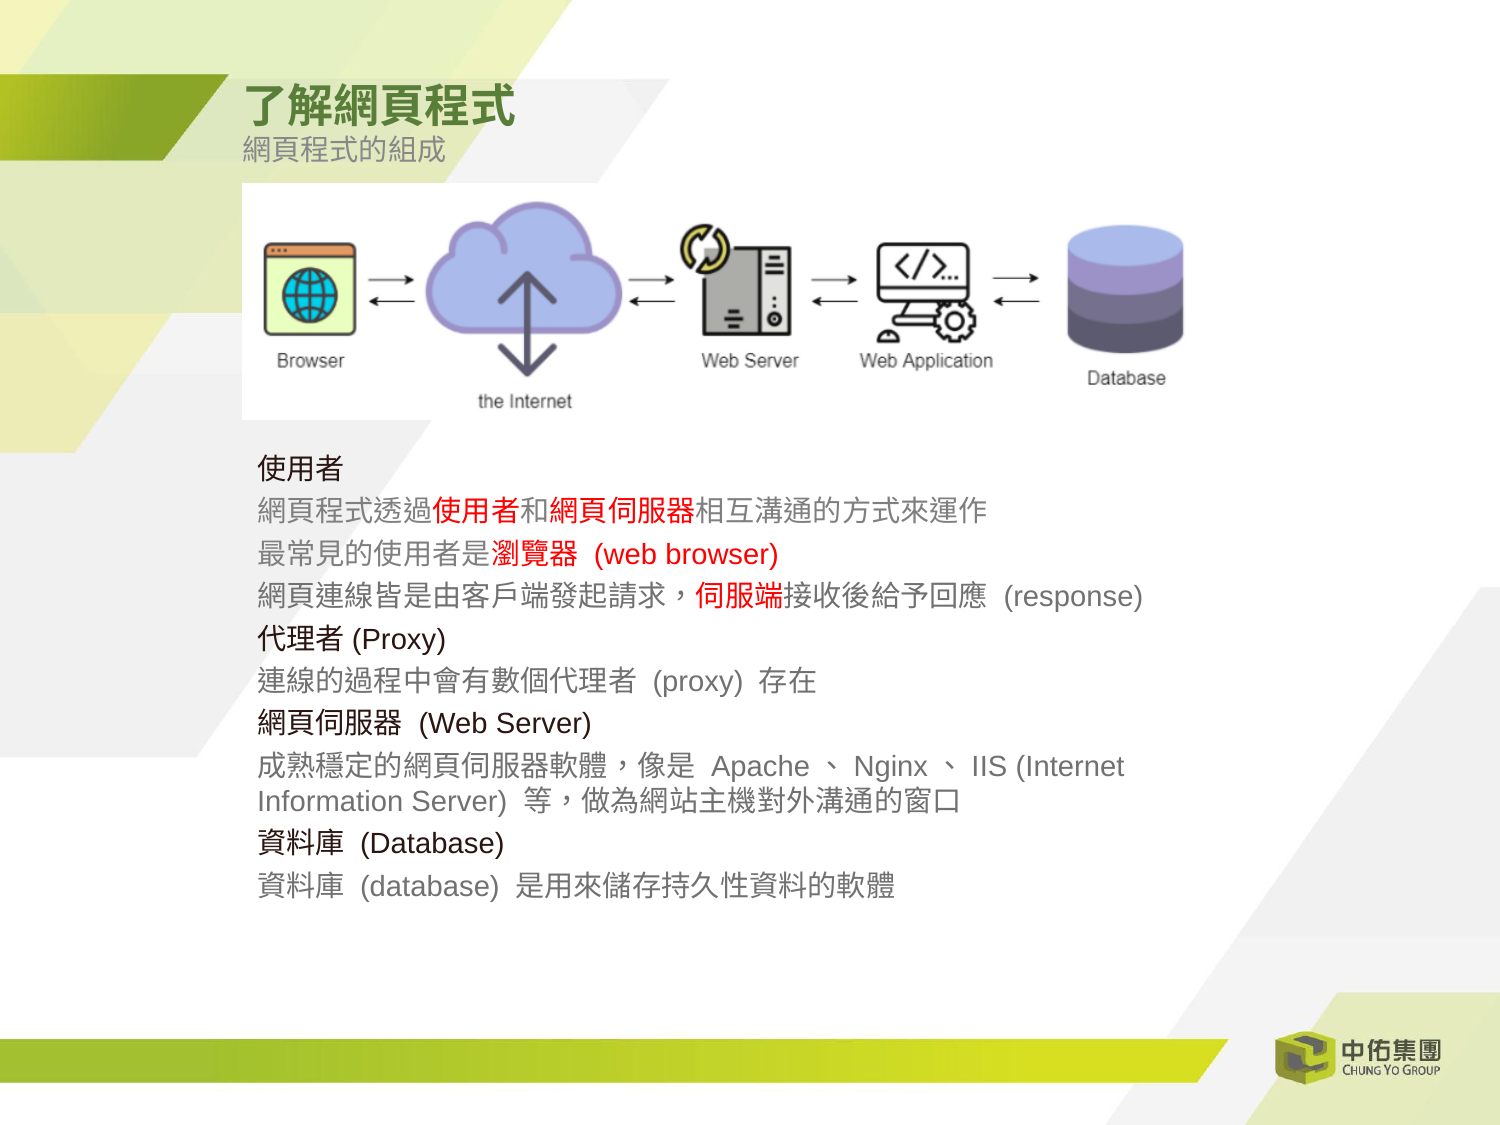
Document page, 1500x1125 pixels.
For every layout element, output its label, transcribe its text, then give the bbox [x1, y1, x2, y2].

list 了解網頁程式 [242, 80, 916, 127]
list 網頁程式的組成 [242, 137, 916, 161]
picture [0, 0, 1500, 1125]
list 使用者 網頁程式透過使用者和網頁伺服器相互溝通的方式來運作 最常見的使用者是瀏覽器 (web browser) 網頁連線皆是由客戶端發起請求，伺服端接收後給予回應 (response) 代理者(Proxy) 連線的過程中會有數個代理者 (proxy) 存在 網頁伺服器 (Web Server) 成熟穩定的網頁伺服器軟體，像是 Apache、Nginx、IIS (Internet Information Server) 等，做為網站主機對外溝通的窗口 資料庫 (Database) 資料庫 (database) 是用來儲存持久性資料的軟體 [242, 442, 1258, 941]
